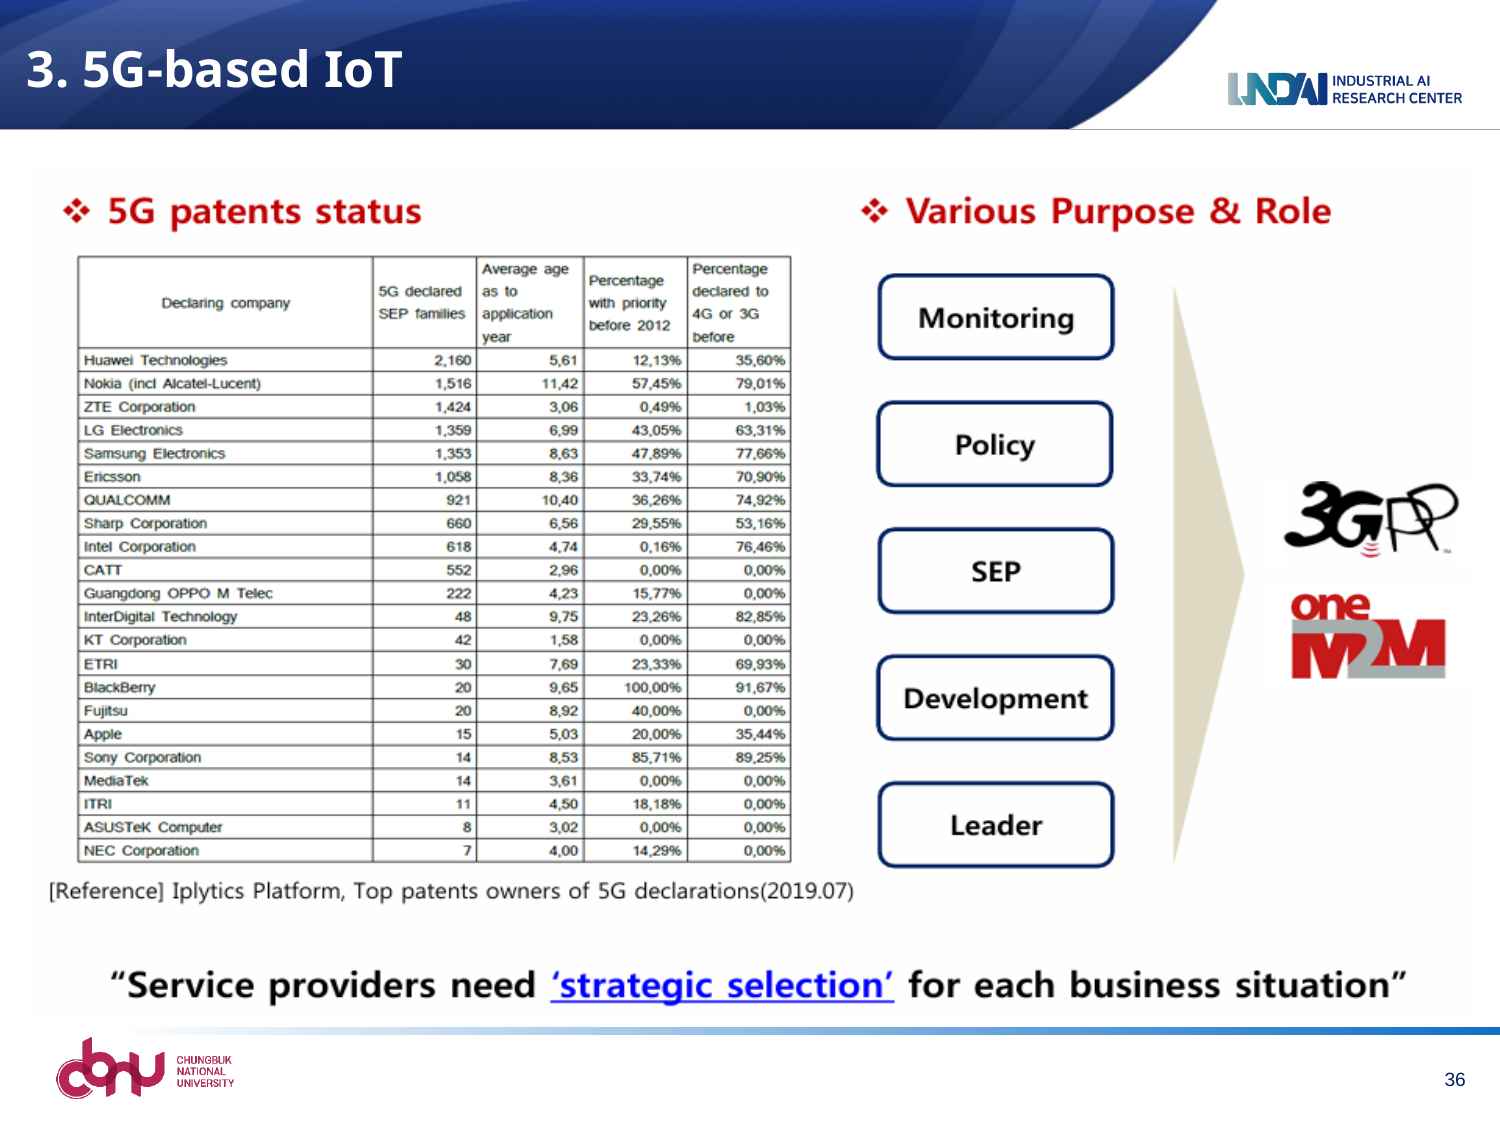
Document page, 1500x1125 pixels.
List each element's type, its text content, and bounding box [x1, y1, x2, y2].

picture [0, 0, 1500, 129]
picture [56, 1037, 234, 1099]
picture [32, 163, 1479, 1021]
title 3. 5G-based IoT [26, 14, 1346, 120]
